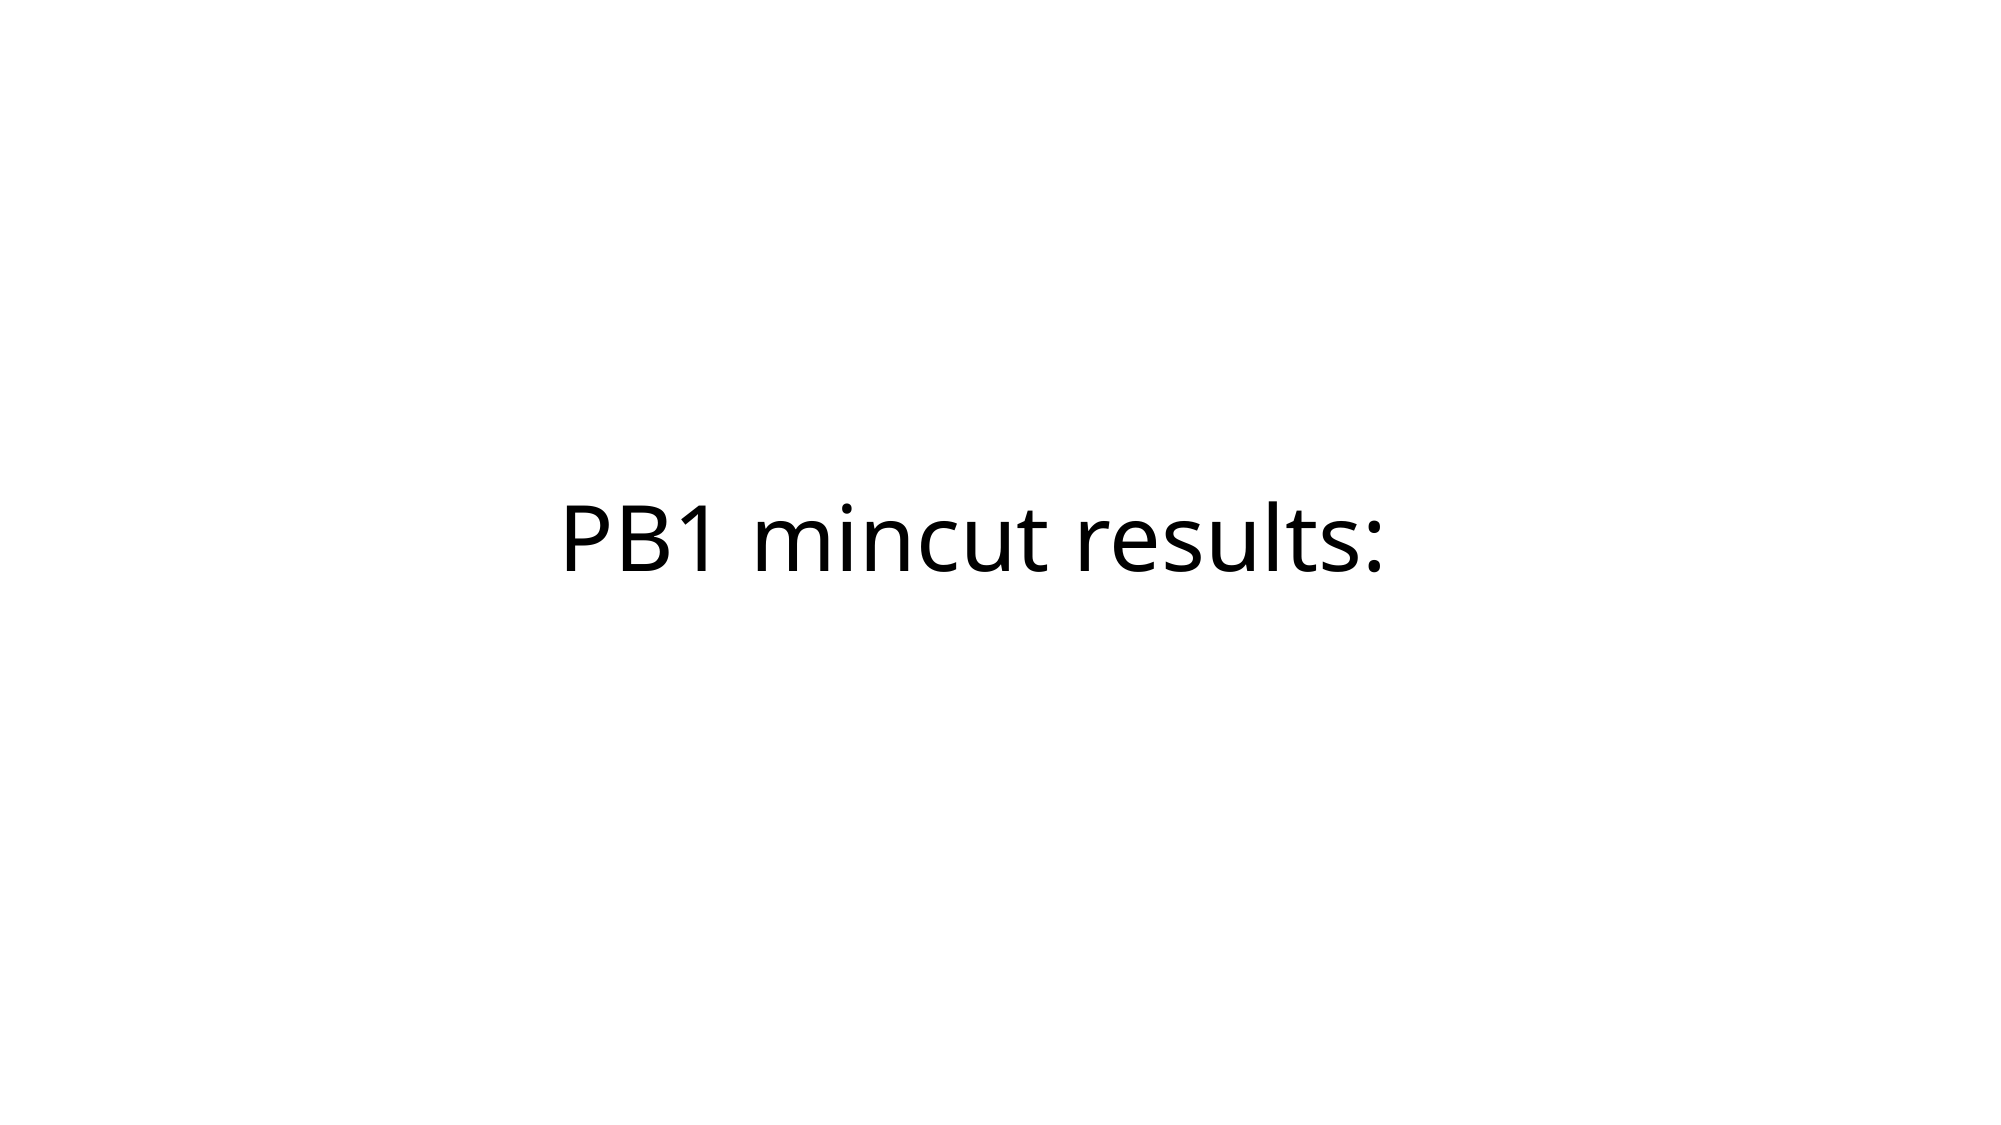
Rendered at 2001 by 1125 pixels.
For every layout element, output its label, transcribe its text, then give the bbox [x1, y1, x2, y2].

title PB1 mincut results: [110, 433, 1836, 651]
